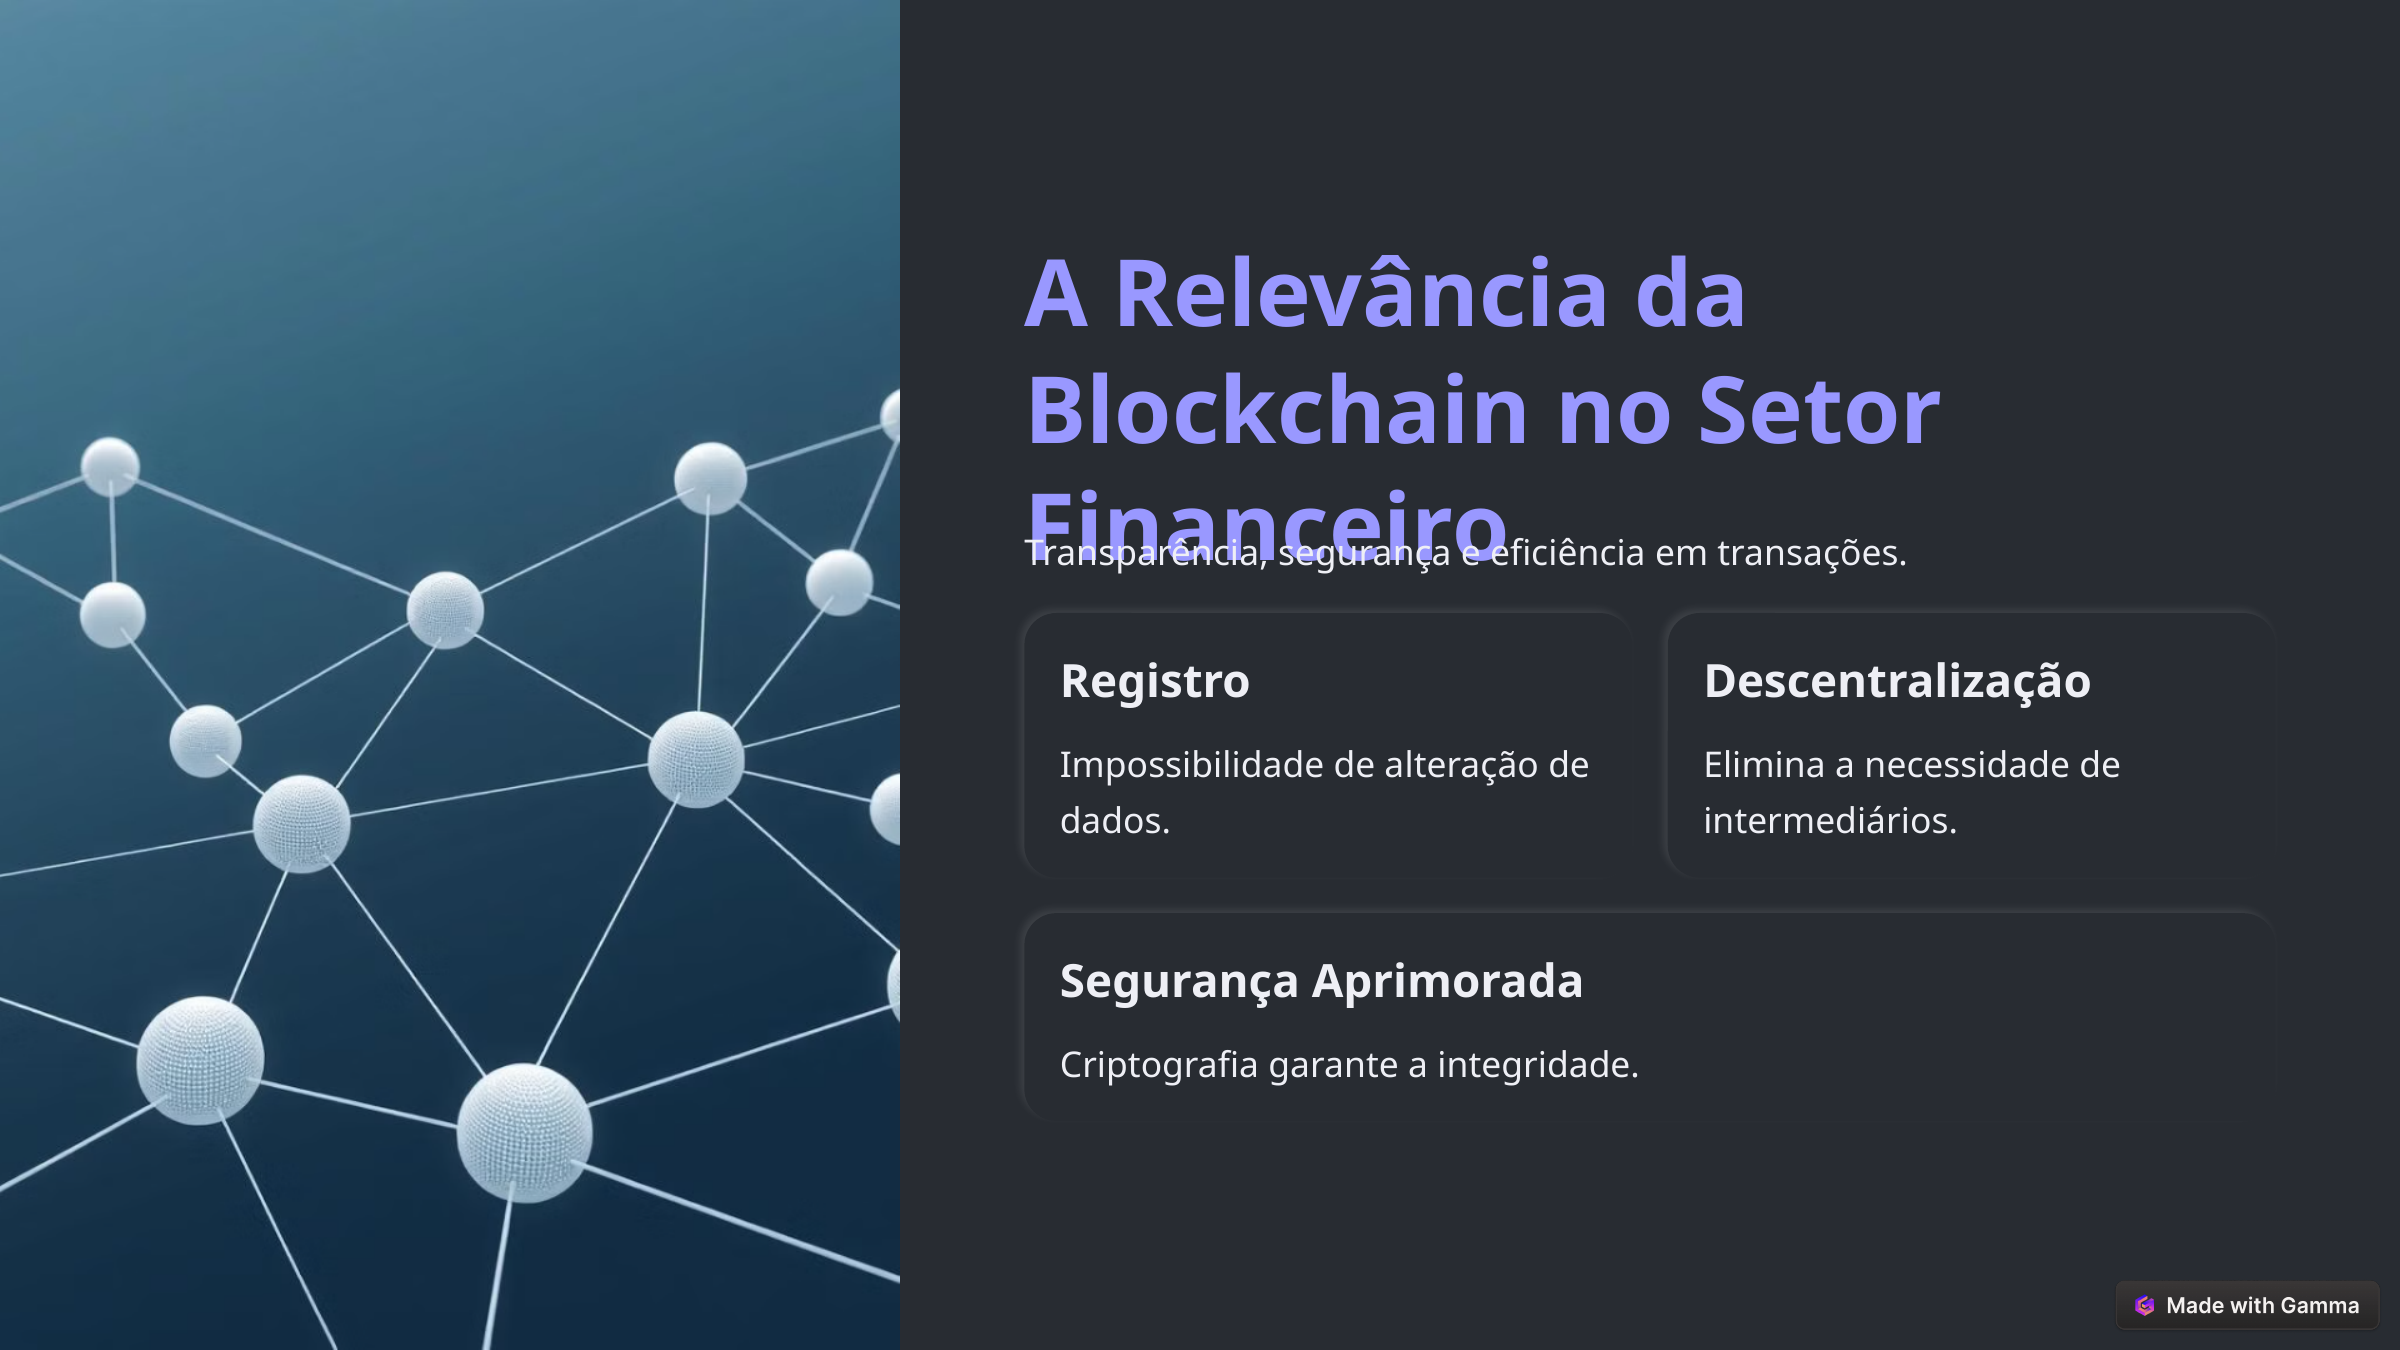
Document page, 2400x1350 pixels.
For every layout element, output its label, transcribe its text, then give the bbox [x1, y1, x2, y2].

text_box Elimina a necessidade de intermediários. [1703, 728, 2241, 843]
picture [2106, 1271, 2389, 1339]
picture [0, 0, 900, 1350]
text_box Impossibilidade de alteração de dados. [1059, 728, 1597, 843]
text_box Descentralização [1703, 648, 2171, 708]
text_box A Relevância da Blockchain no Setor Financeiro [1024, 228, 2276, 463]
text_box [1024, 612, 1633, 878]
text_box Registro [1059, 648, 1528, 708]
text_box [1667, 612, 2276, 878]
text_box Criptografia garante a integridade. [1059, 1028, 2240, 1086]
text_box [1024, 913, 2276, 1121]
text_box Transparência, segurança e eficiência em transações. [1024, 516, 2276, 574]
text_box Segurança Aprimorada [1059, 948, 1538, 1008]
